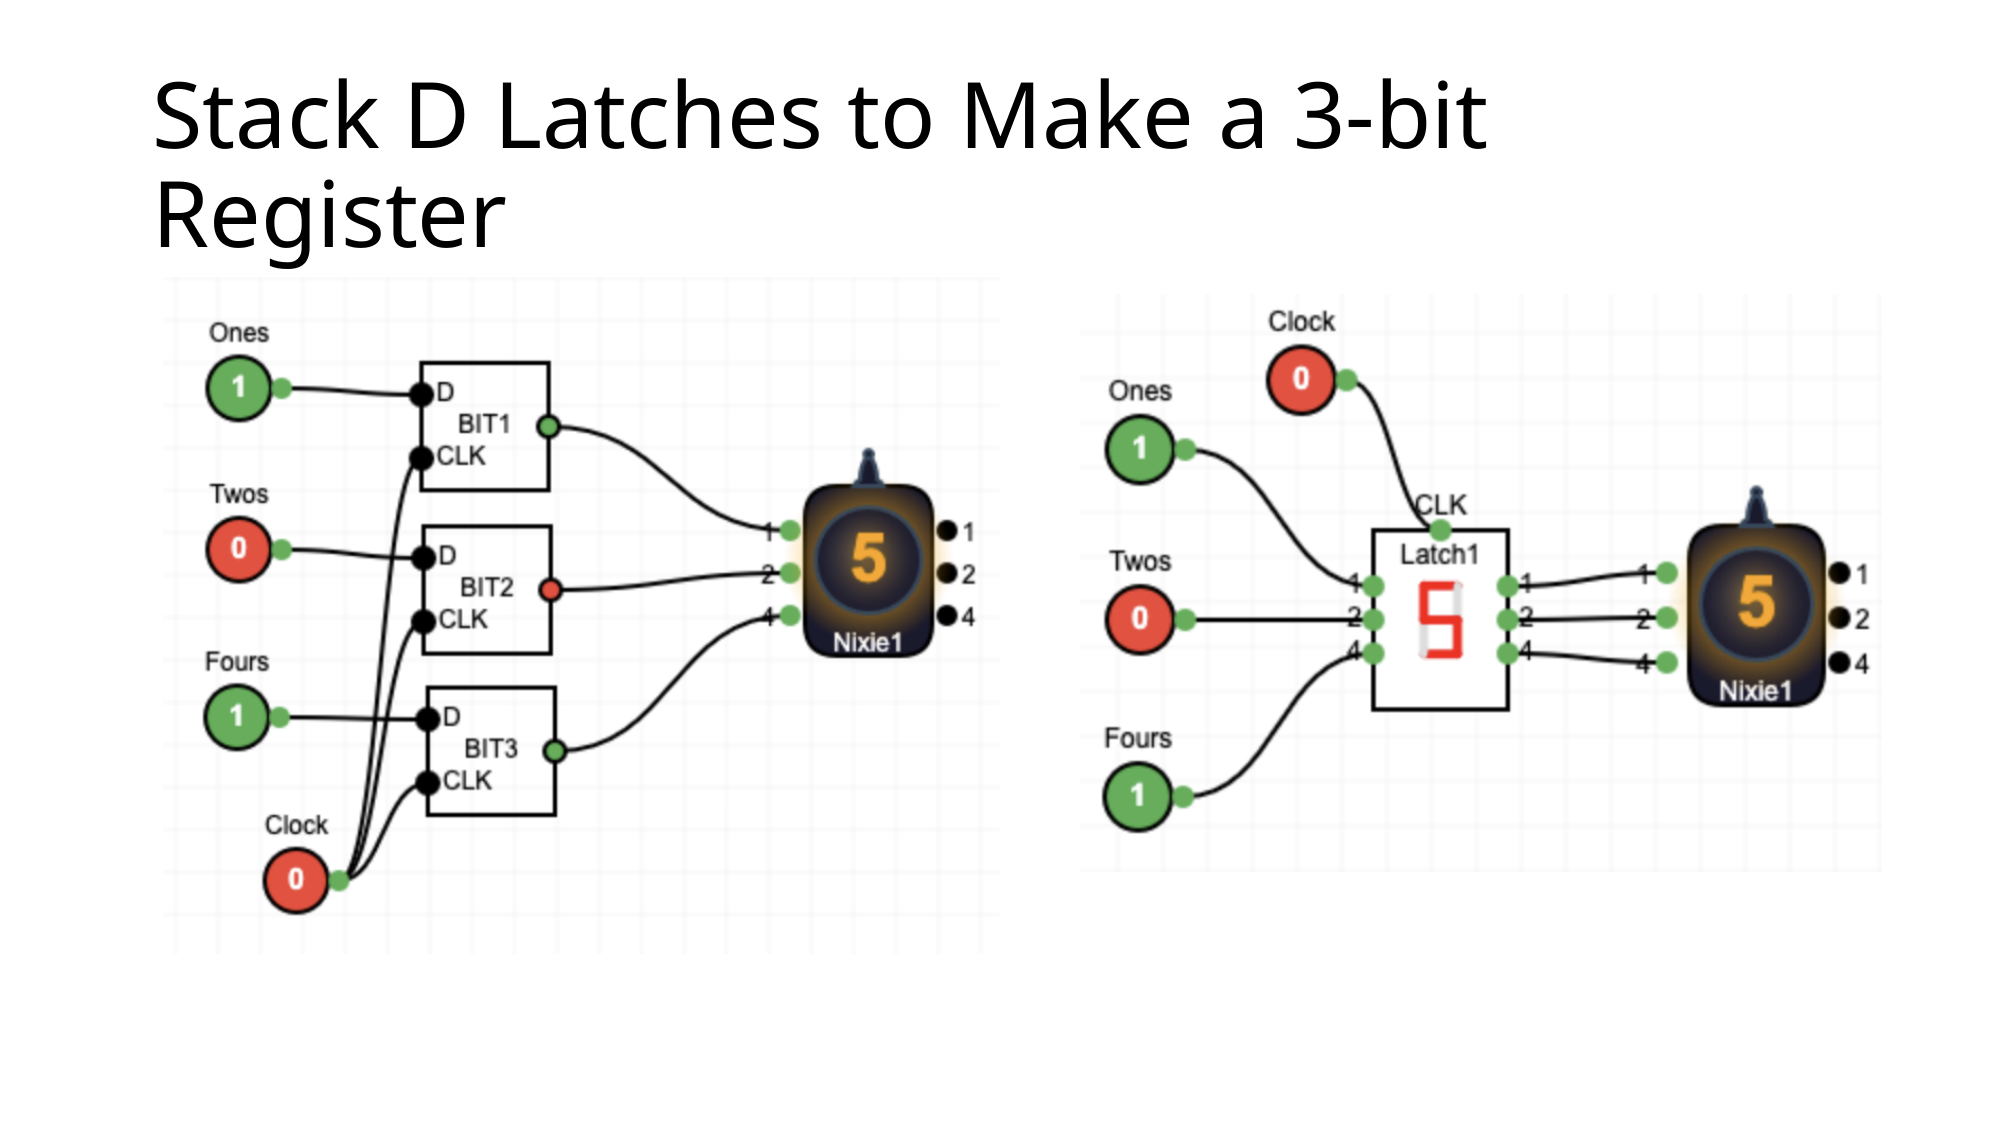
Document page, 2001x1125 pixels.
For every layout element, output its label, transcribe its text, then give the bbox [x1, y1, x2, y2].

title Stack D Latches to Make a 3-bit Register [137, 59, 1863, 278]
picture [163, 277, 1000, 954]
picture [1079, 294, 1882, 872]
